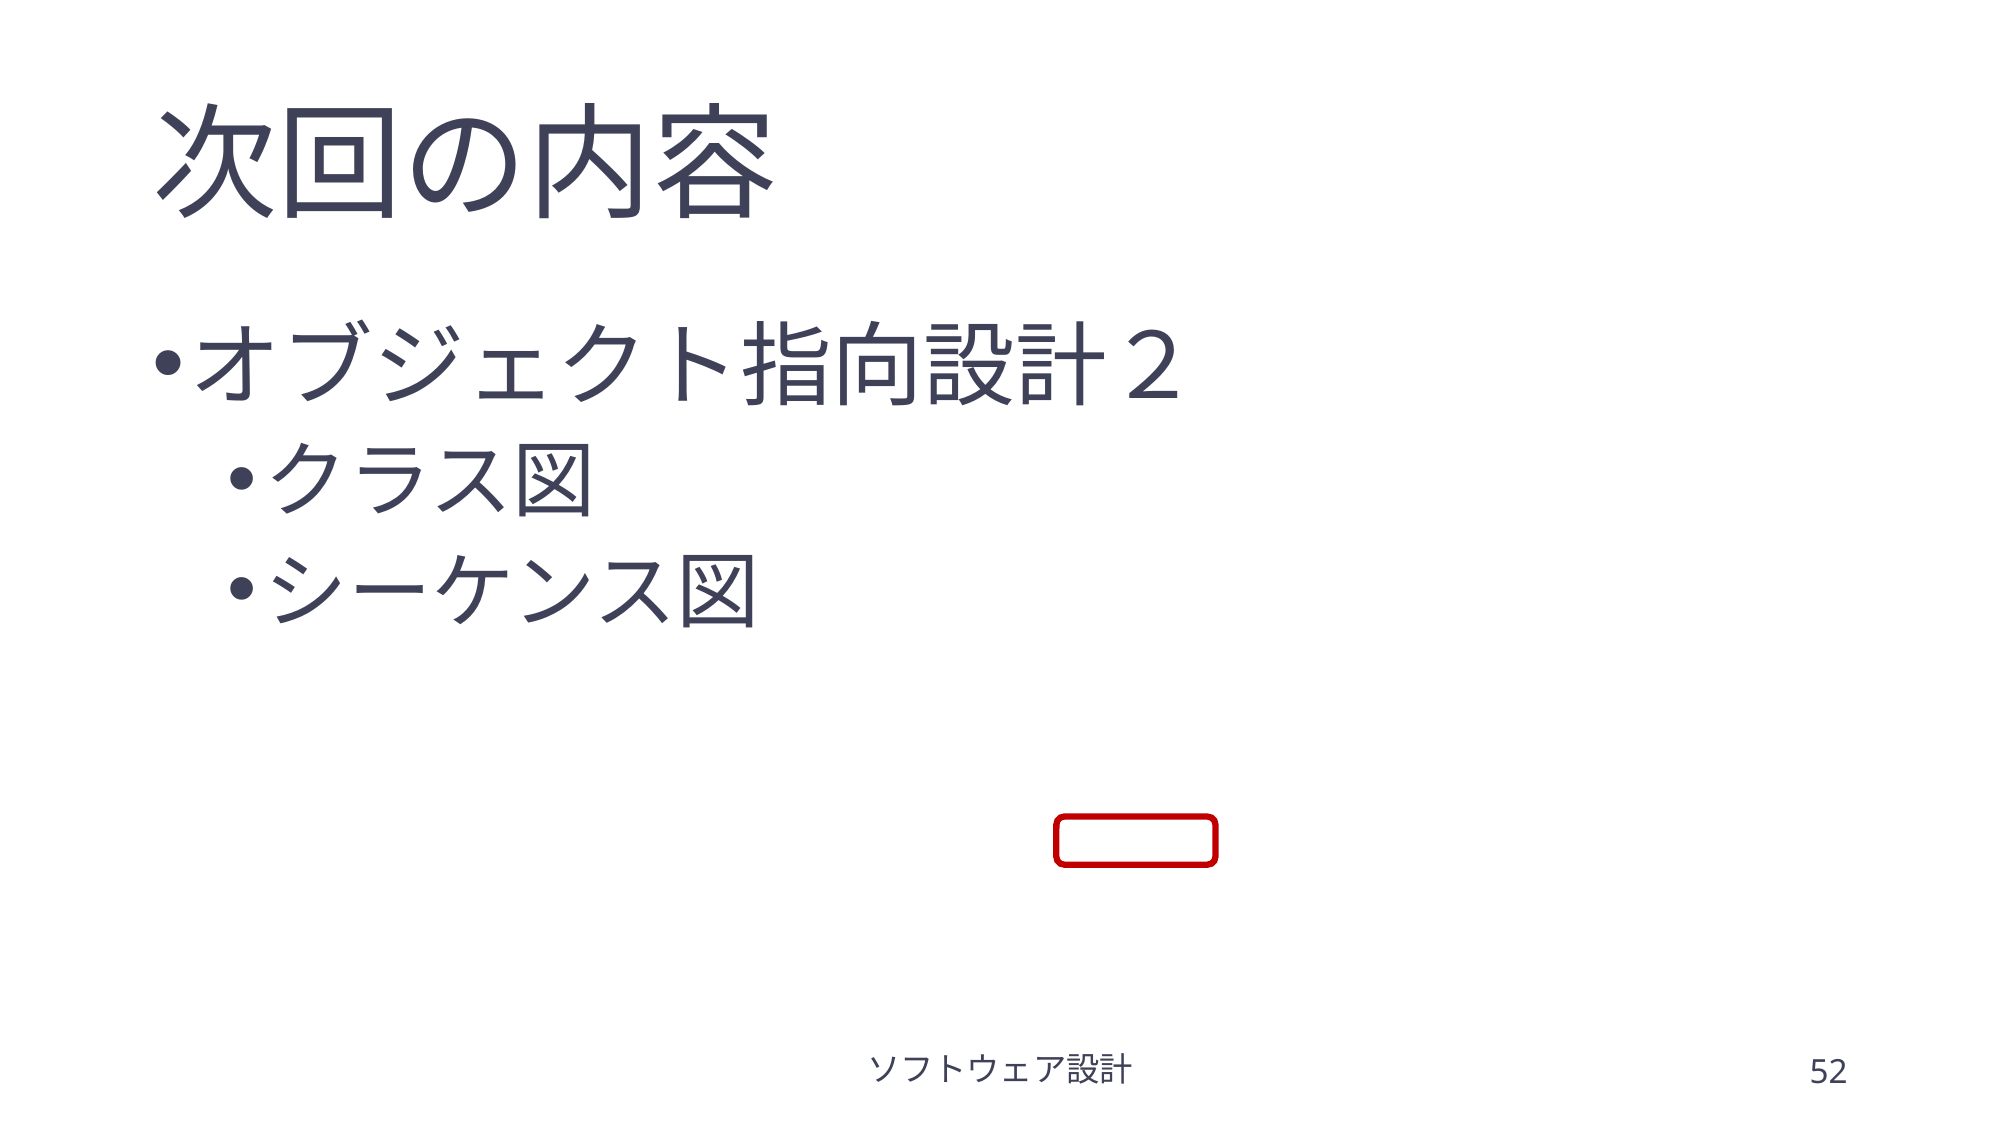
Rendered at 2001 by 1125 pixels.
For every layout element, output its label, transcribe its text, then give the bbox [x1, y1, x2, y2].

footer ソフトウェア設計 [662, 1042, 999, 1103]
list オブジェクト指向設計２ クラス図 シーケンス図 [137, 299, 1863, 1014]
picture [999, 562, 2000, 1125]
title 次回の内容 [137, 59, 1863, 278]
